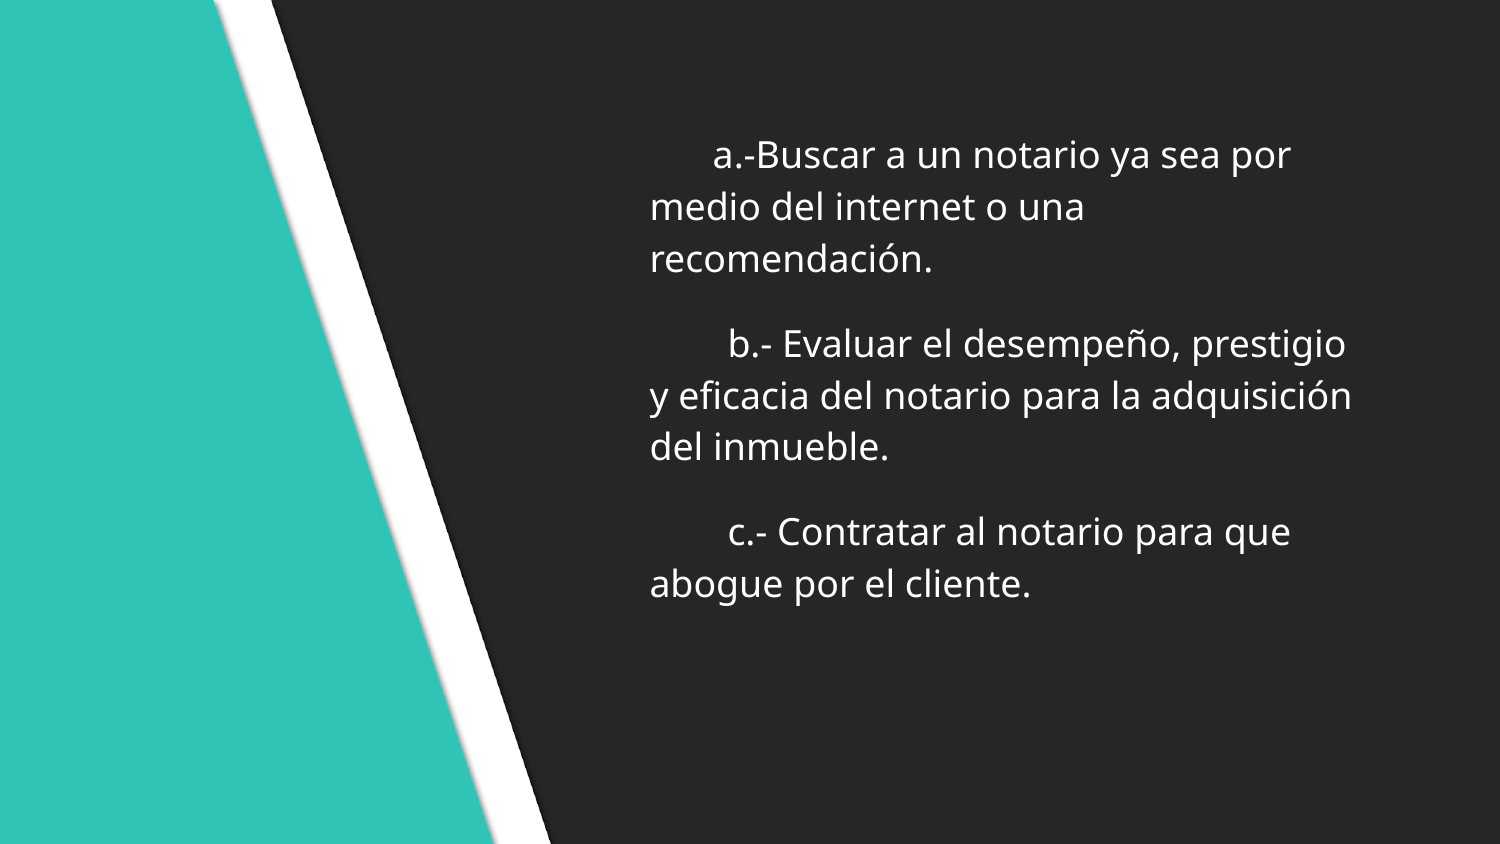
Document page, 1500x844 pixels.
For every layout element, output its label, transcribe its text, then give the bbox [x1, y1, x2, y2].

list a.-Buscar a un notario ya sea por medio del internet o una recomendación. b.- Evaluar el desempeño, prestigio y eficacia del notario para la adquisición del inmueble. c.- Contratar al notario para que abogue por el cliente. [634, 109, 1370, 727]
picture [0, 0, 1500, 844]
